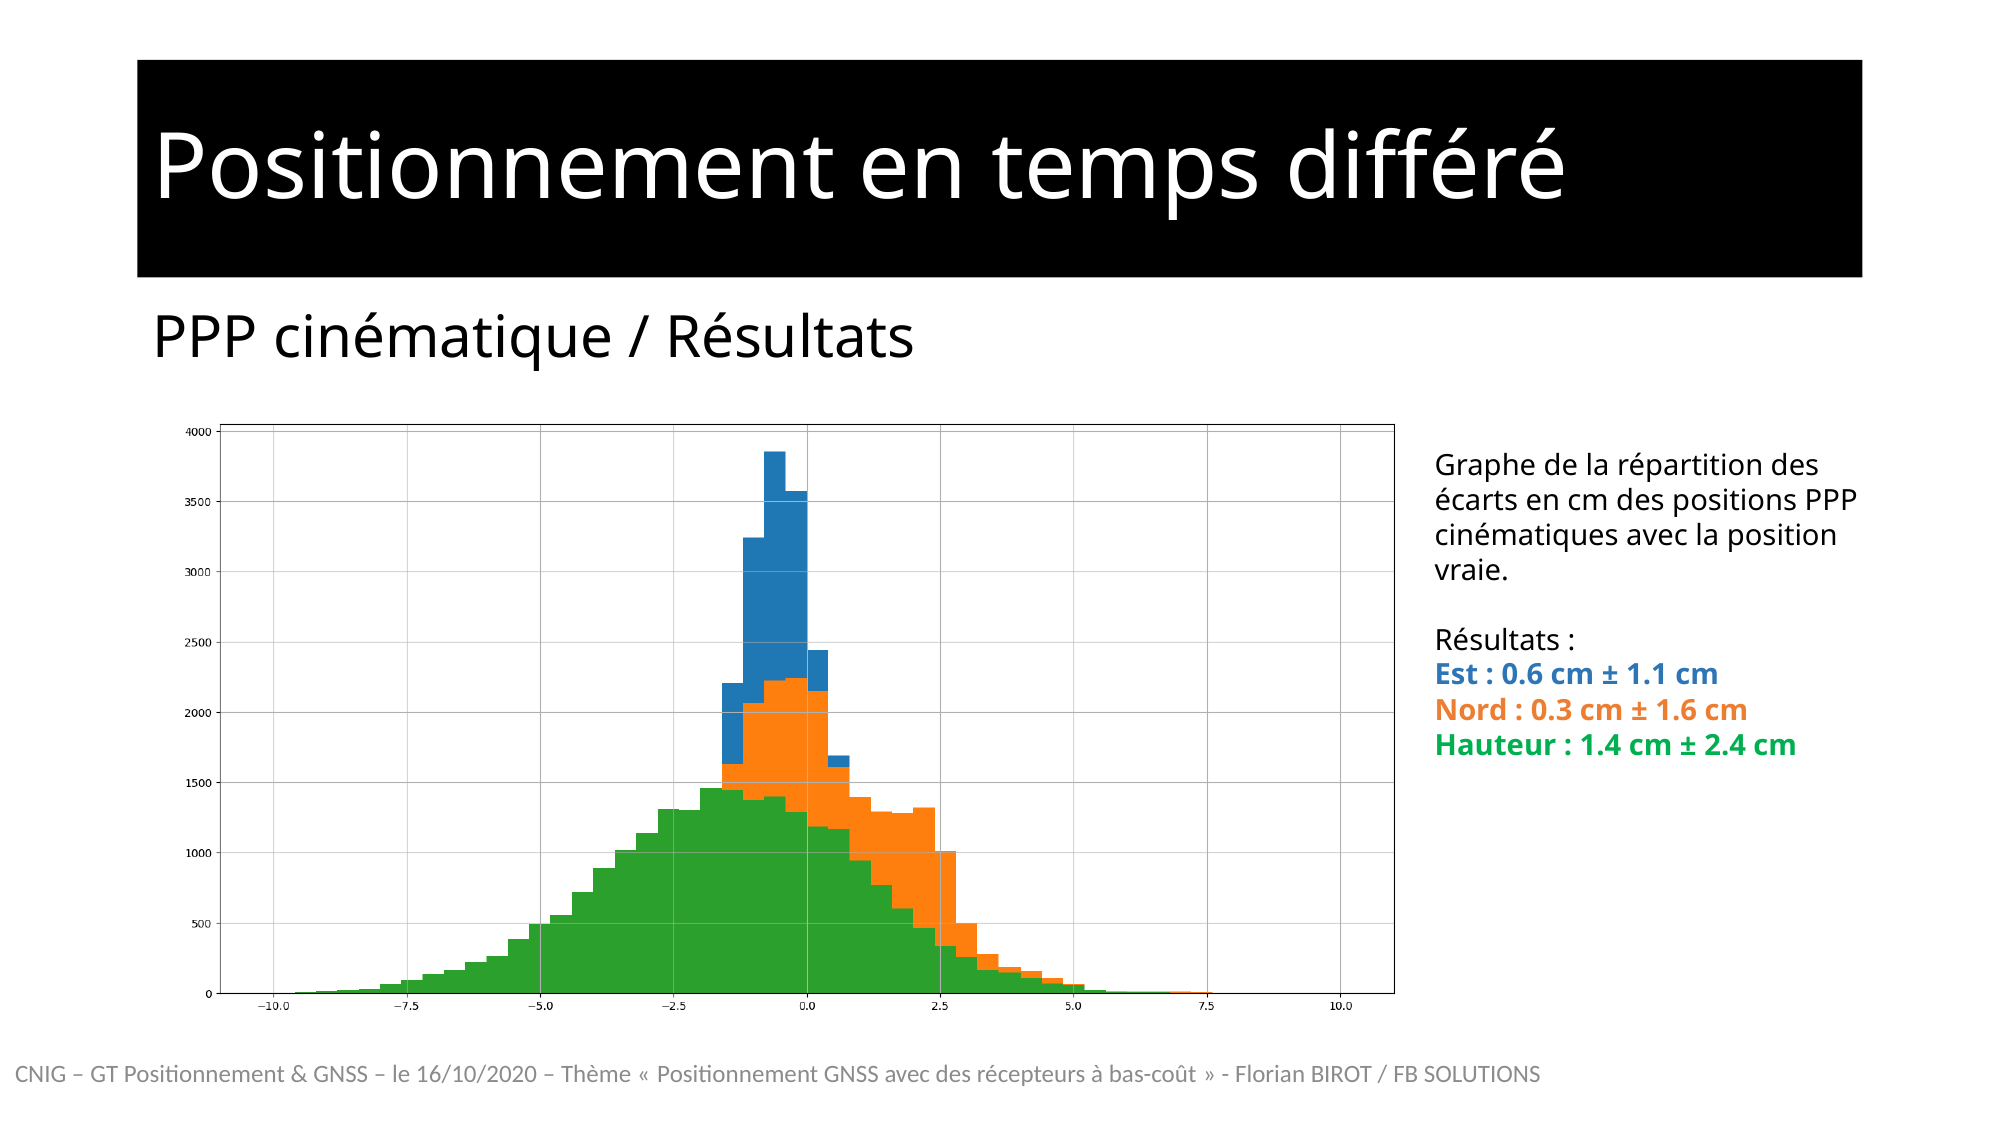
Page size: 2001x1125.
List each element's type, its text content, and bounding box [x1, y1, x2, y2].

picture [157, 375, 1474, 1047]
list PPP cinématique / Résultats [137, 299, 1863, 882]
title Positionnement en temps différé [137, 59, 1863, 278]
text_box Graphe de la répartition des écarts en cm des positions PPP cinématiques avec la position vraie. Résultats : Est : 0.6 cm ± 1.1 cm Nord : 0.3 cm ± 1.6 cm Hauteur : 1.4 cm ± 2.4 cm [1474, 438, 1917, 769]
footer CNIG – GT Positionnement & GNSS – le 16/10/2020 – Thème « Positionnement GNSS avec des récepteurs à bas-coût » - Florian BIROT / FB SOLUTIONS [0, 1042, 1882, 1103]
